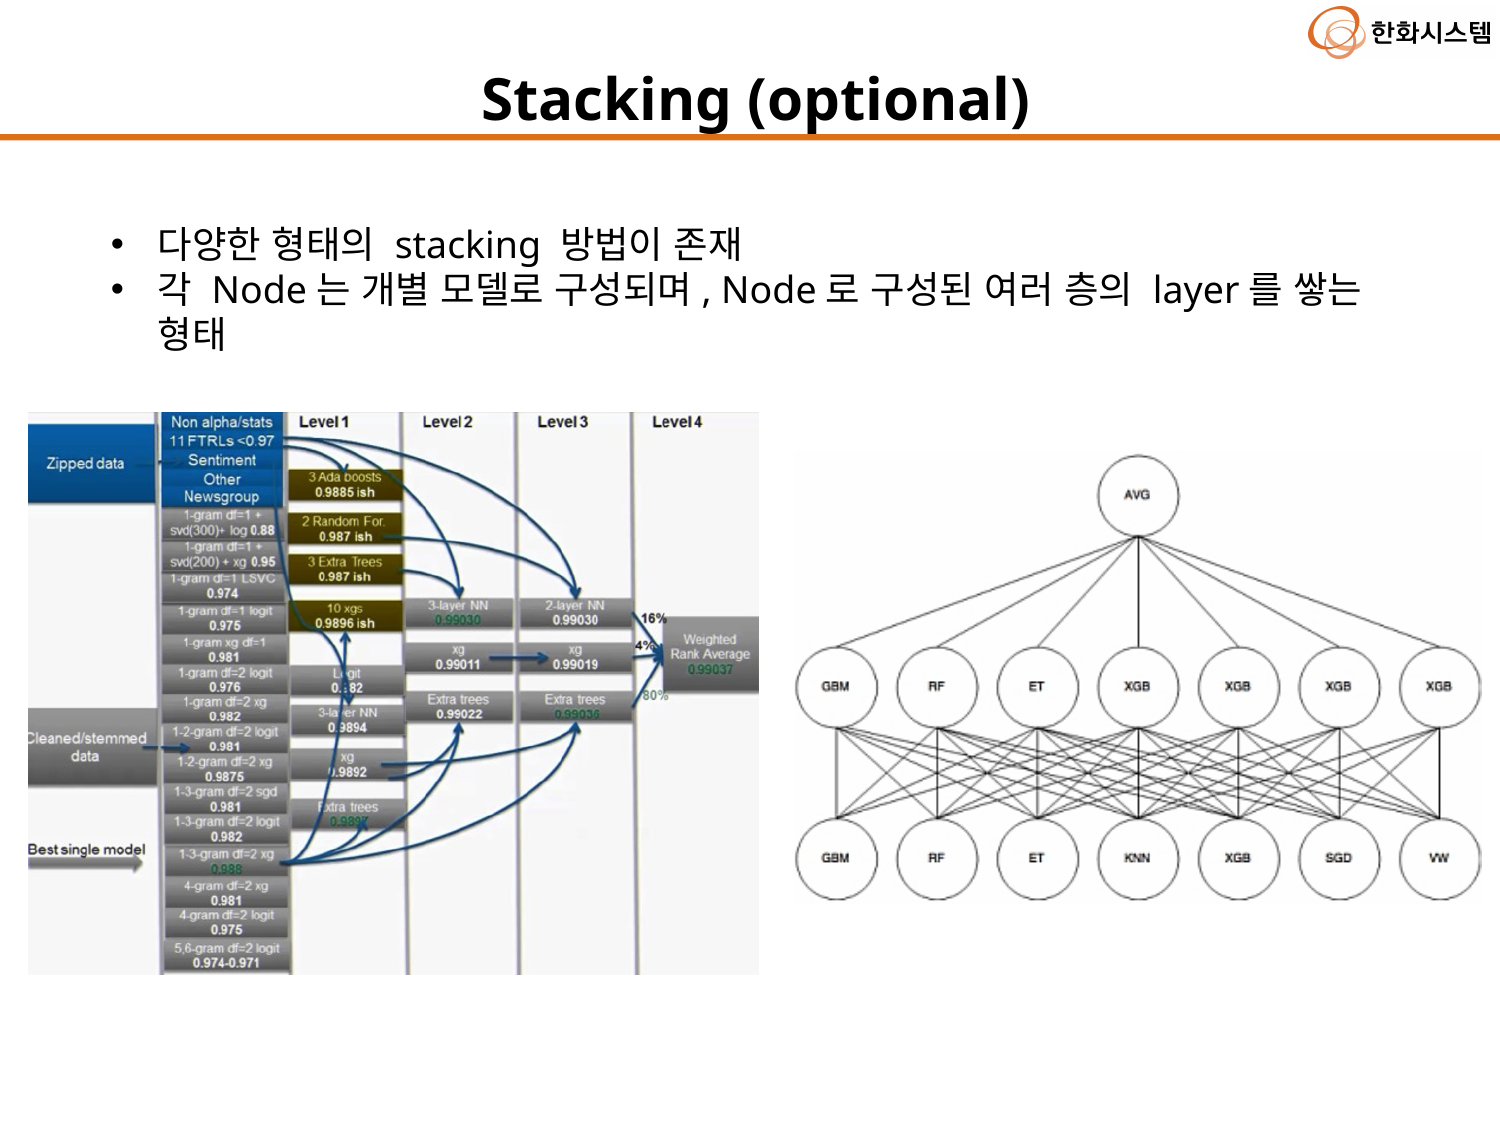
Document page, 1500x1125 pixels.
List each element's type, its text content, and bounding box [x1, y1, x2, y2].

text_box Stacking (optional) [64, 54, 1448, 140]
picture [17, 404, 765, 988]
picture [793, 450, 1482, 904]
picture [1308, 6, 1496, 59]
text_box 다양한 형태의 stacking 방법이 존재 각 Node는 개별 모델로 구성되며, Node로 구성된 여러 층의 layer를 쌓는 형태 [96, 213, 1448, 364]
